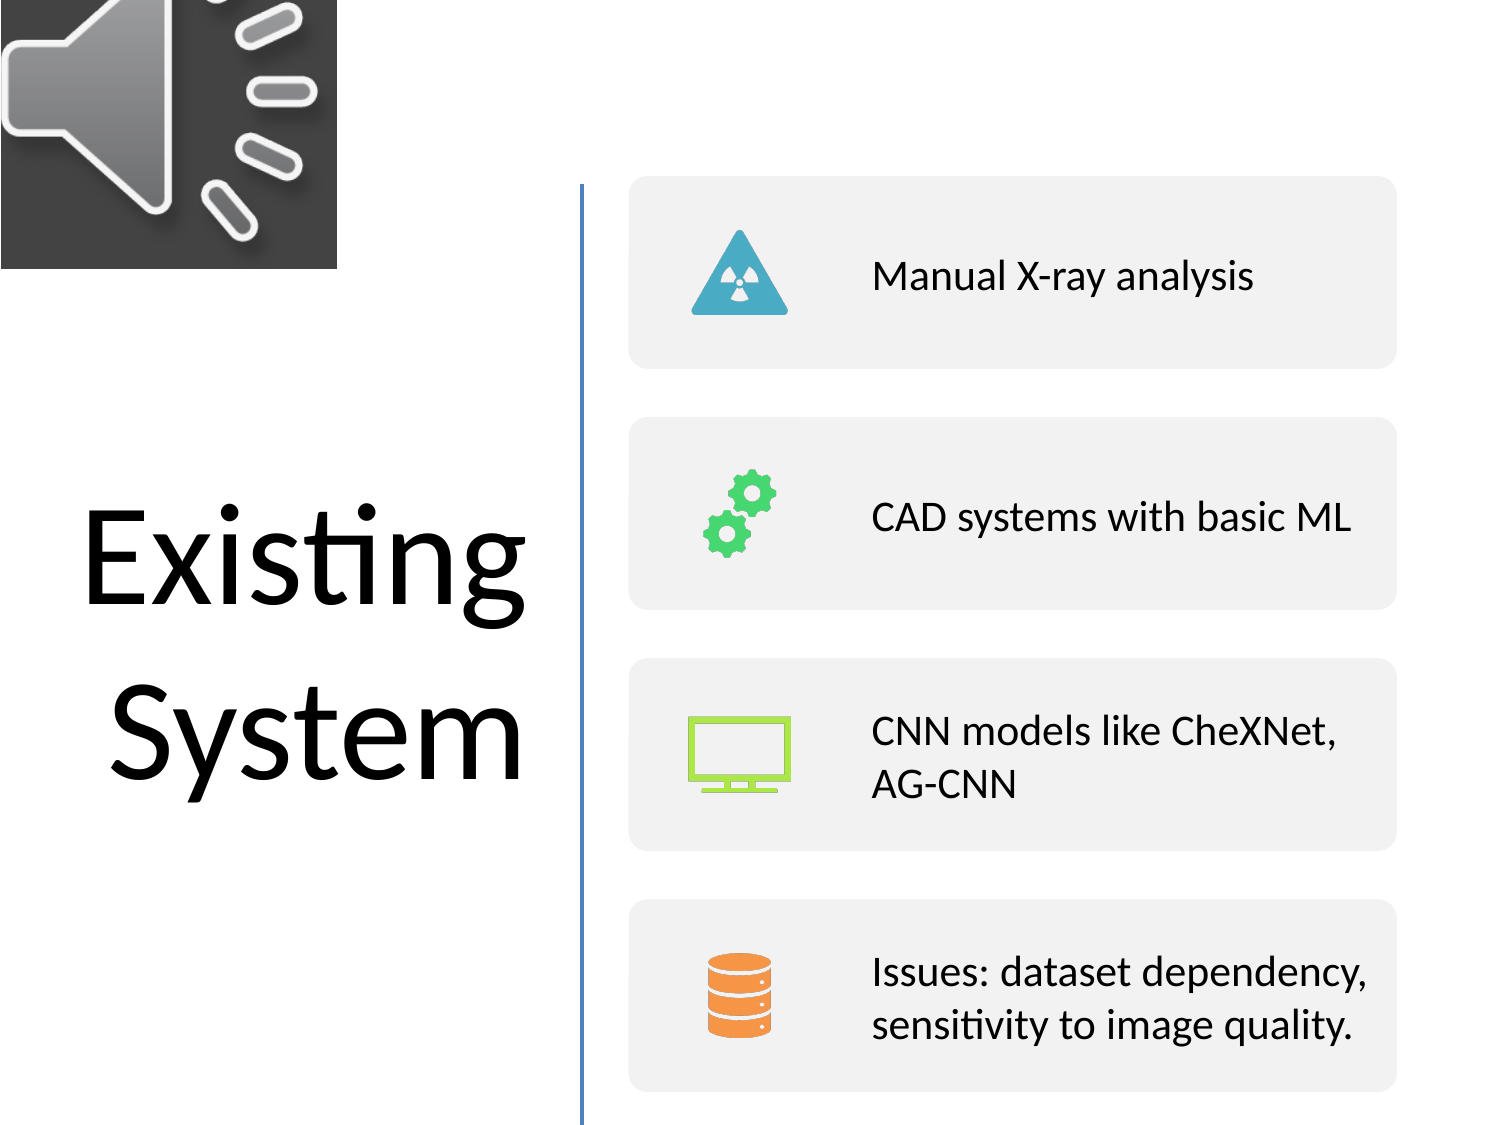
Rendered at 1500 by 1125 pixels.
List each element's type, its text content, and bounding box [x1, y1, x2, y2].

text_box [0, 0, 1500, 1125]
picture [0, 0, 338, 271]
title Existing System [58, 175, 544, 1092]
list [628, 175, 1398, 1093]
